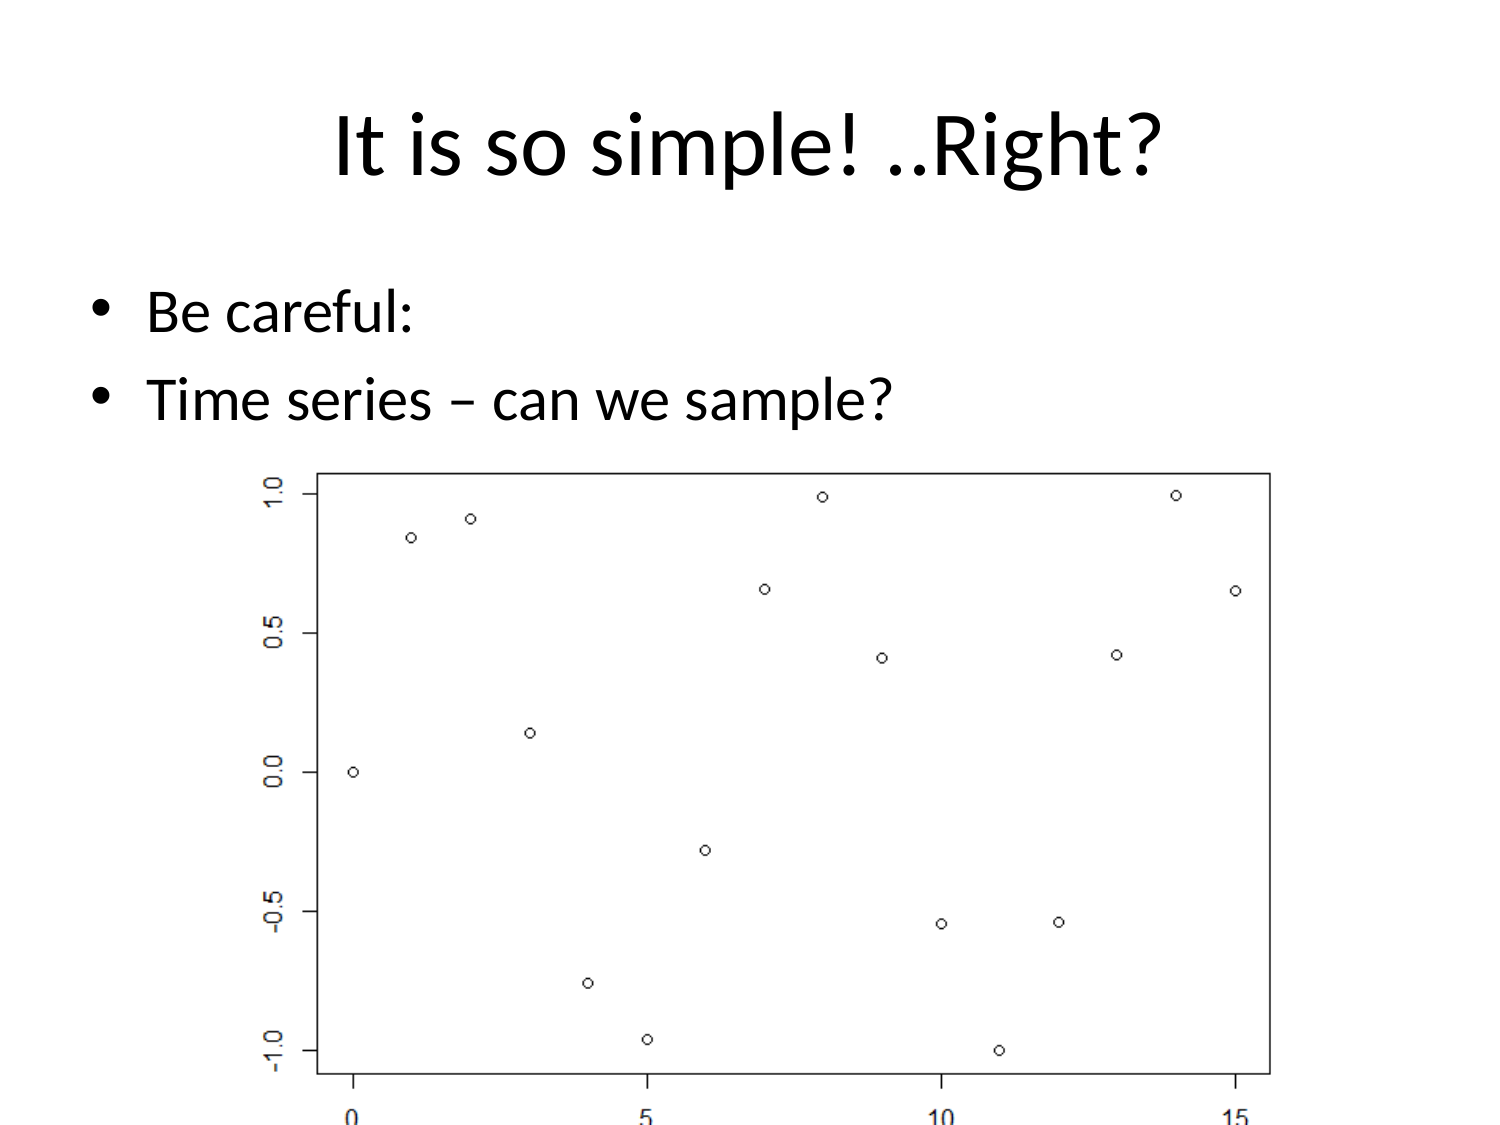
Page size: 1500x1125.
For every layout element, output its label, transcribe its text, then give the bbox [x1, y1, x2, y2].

list Be careful: Time series – can we sample? [75, 262, 1425, 1005]
picture [237, 445, 1307, 1125]
title It is so simple! ..Right? [75, 45, 1425, 233]
